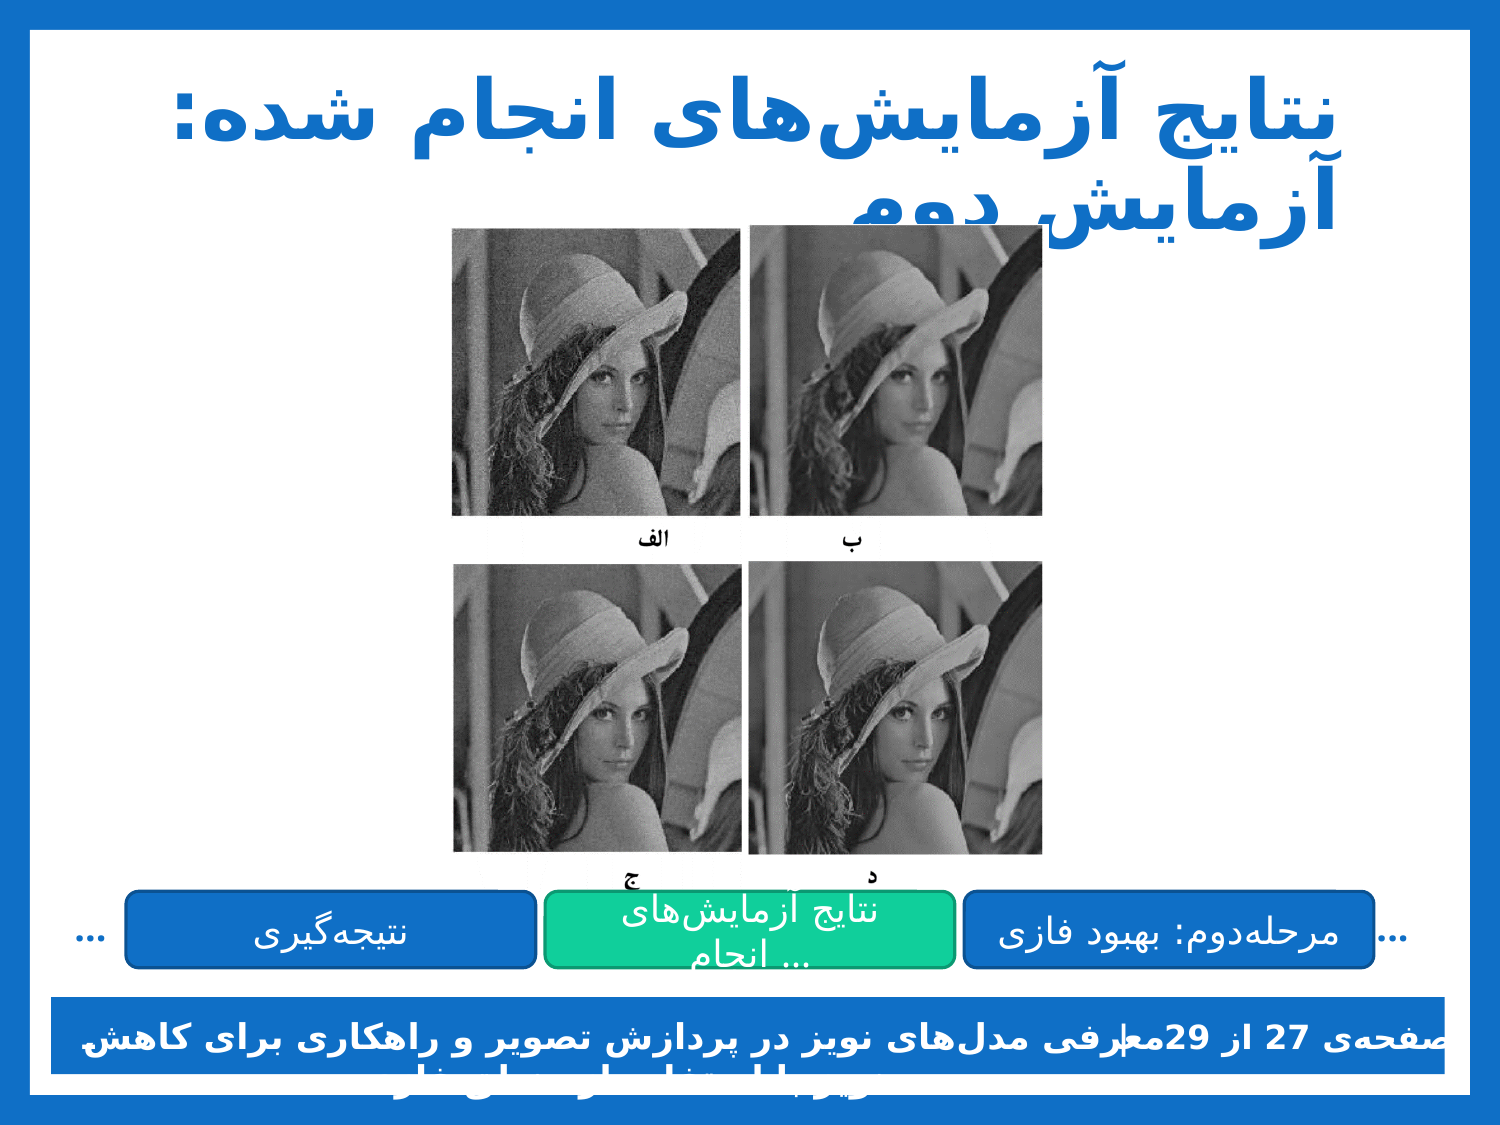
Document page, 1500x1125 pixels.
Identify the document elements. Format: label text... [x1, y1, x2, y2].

title نتایج آزمایش‌های انجام شده: آزمایش دوم [140, 99, 1356, 215]
picture [447, 223, 1049, 890]
text_box ... [59, 897, 120, 957]
text_box معرفی مدل‌های نويز در پردازش تصوير و راهکاری برای کاهش نويز با استفاده از منطق فازی [55, 1006, 1193, 1107]
text_box [50, 996, 1446, 1076]
text_box ... [1379, 897, 1434, 957]
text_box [125, 890, 1375, 969]
text_box صفحه‌ی 27 از 29 | [1102, 1009, 1469, 1064]
